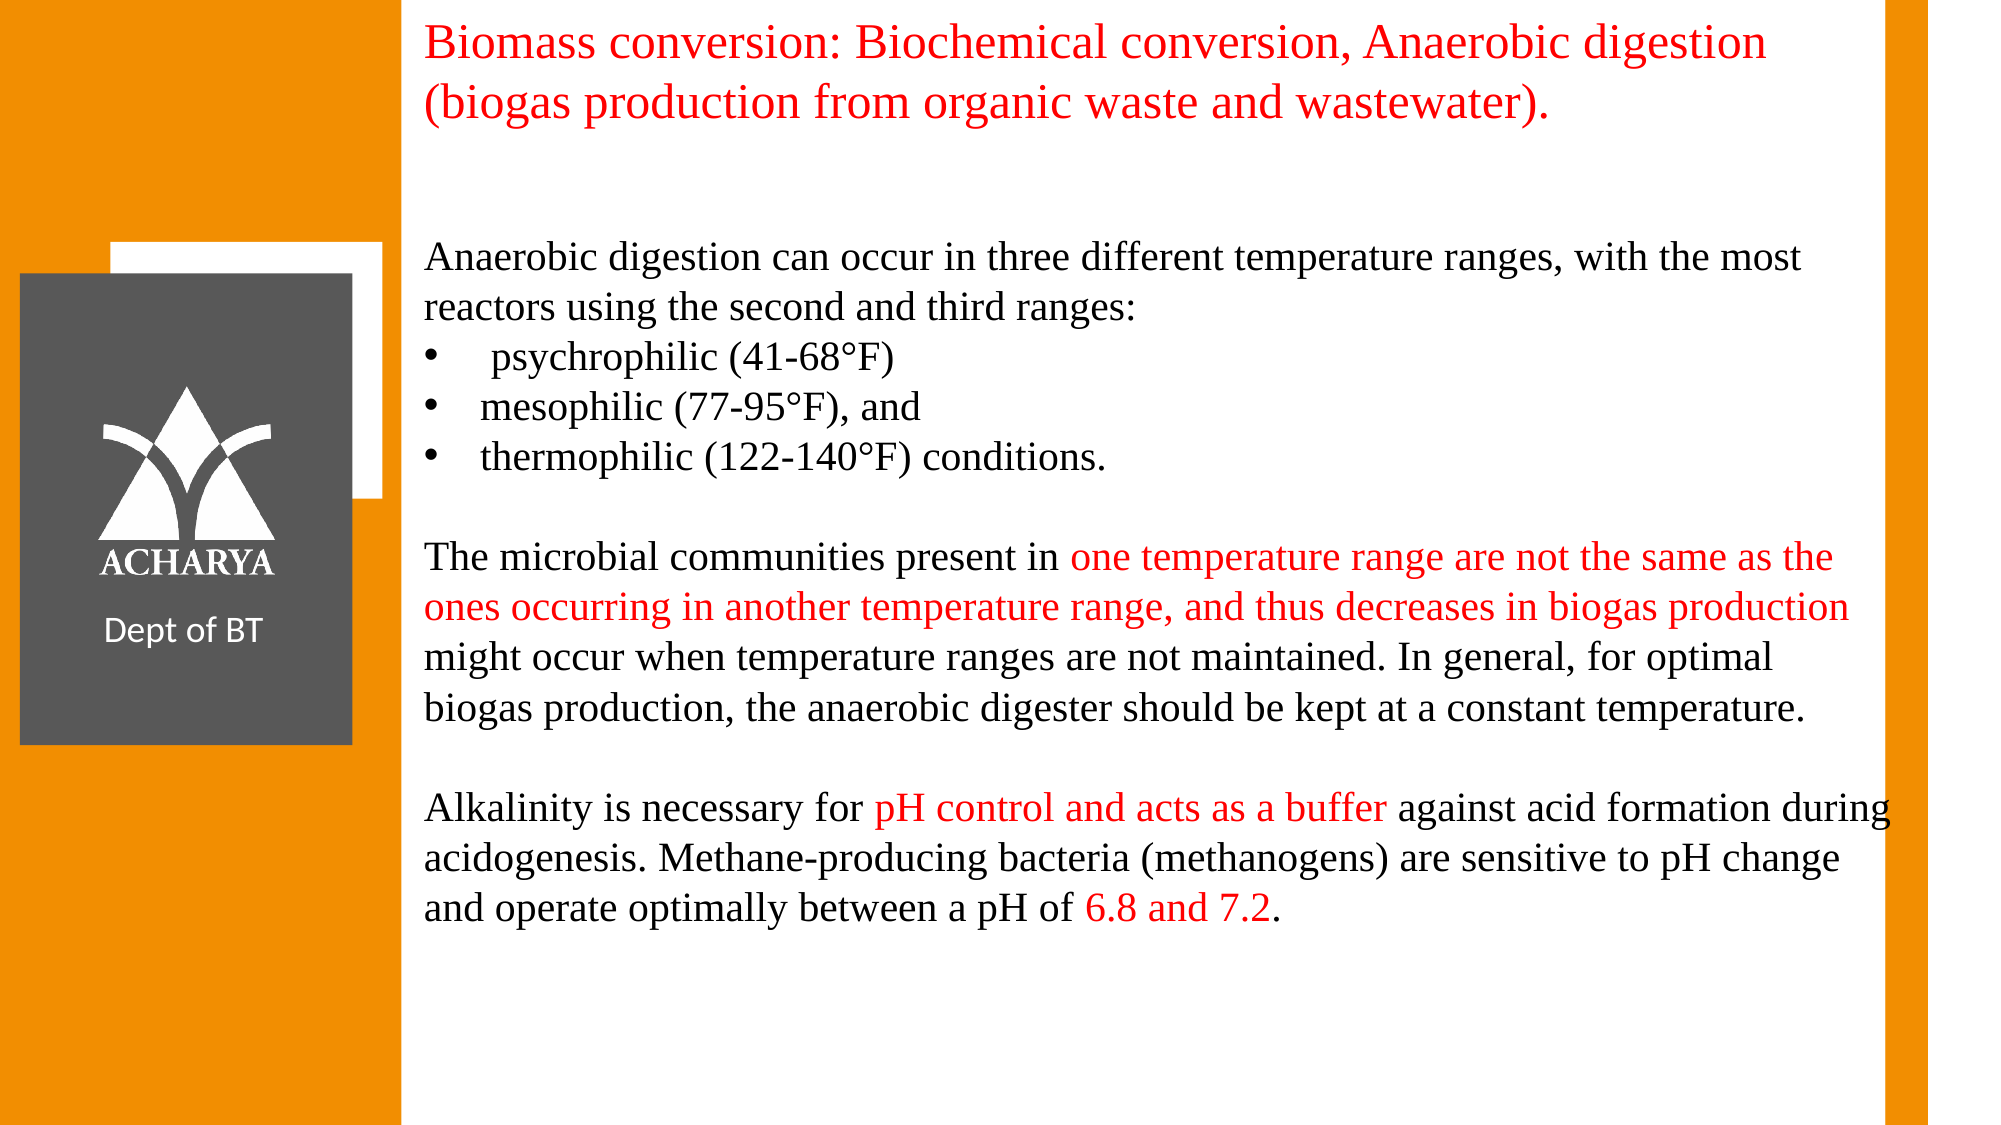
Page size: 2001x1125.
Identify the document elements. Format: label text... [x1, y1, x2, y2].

text_box Biomass conversion: Biochemical conversion, Anaerobic digestion (biogas production from organic waste and wastewater). Anaerobic digestion can occur in three different temperature ranges, with the most reactors using the second and third ranges: psychrophilic (41-68°F) mesophilic (77-95°F), and thermophilic (122-140°F) conditions. The microbial communities present in one temperature range are not the same as the ones occurring in another temperature range, and thus decreases in biogas production might occur when temperature ranges are not maintained. In general, for optimal biogas production, the anaerobic digester should be kept at a constant temperature. Alkalinity is necessary for pH control and acts as a buffer against acid formation during acidogenesis. Methane-producing bacteria (methanogens) are sensitive to pH change and operate optimally between a pH of 6.8 and 7.2. [409, 1, 1907, 937]
text_box [1885, 0, 1928, 1125]
text_box [0, 0, 402, 1125]
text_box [19, 241, 383, 745]
